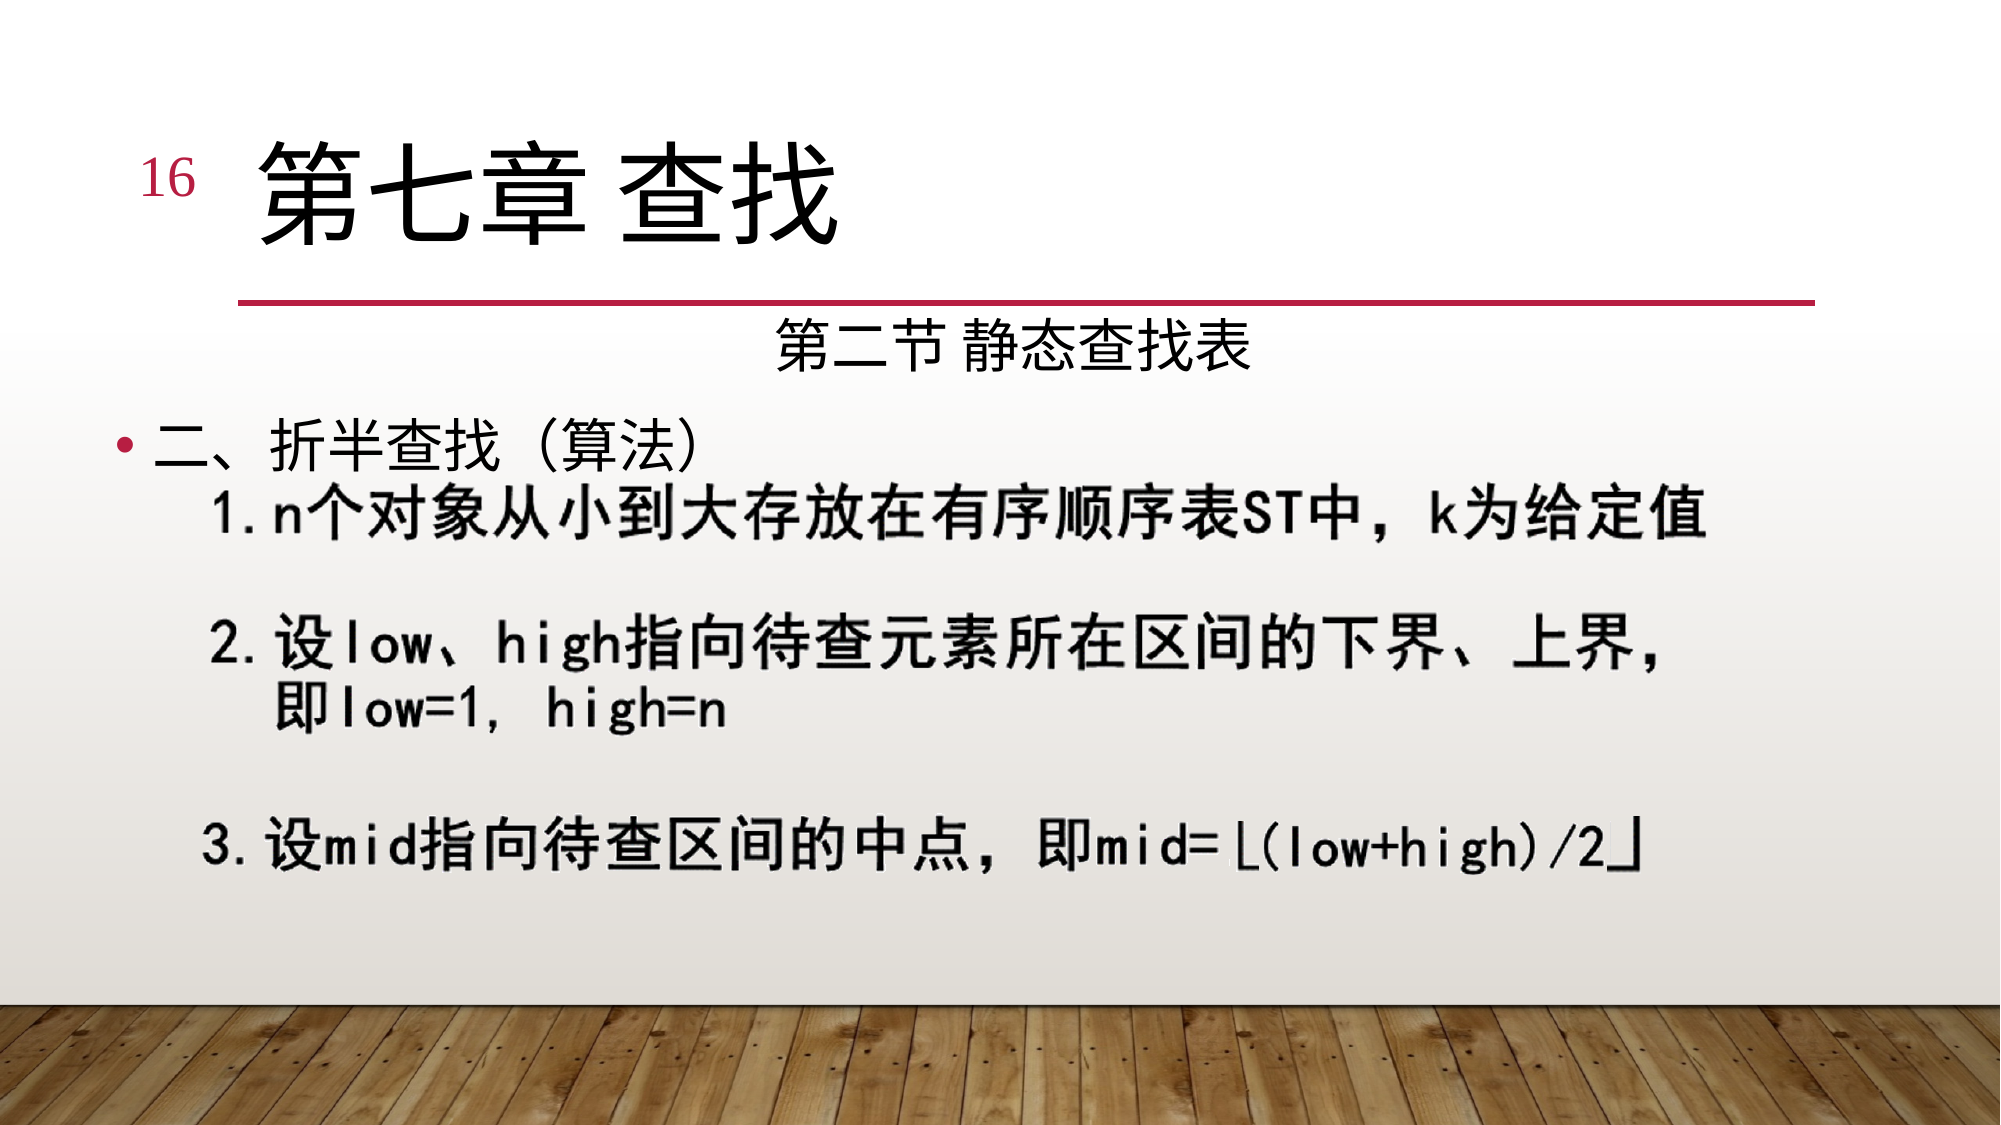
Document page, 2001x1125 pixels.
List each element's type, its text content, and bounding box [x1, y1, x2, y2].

slide_number 16 [78, 131, 212, 214]
picture [195, 606, 1686, 739]
picture [195, 471, 1716, 555]
picture [0, 1005, 2000, 1125]
picture [1229, 807, 1659, 884]
picture [189, 798, 1224, 880]
text_box 第二节 静态查找表 [758, 301, 1666, 387]
title 第七章 查找 [238, 131, 1814, 305]
list 二、折半查找（算法） [100, 387, 1900, 1088]
